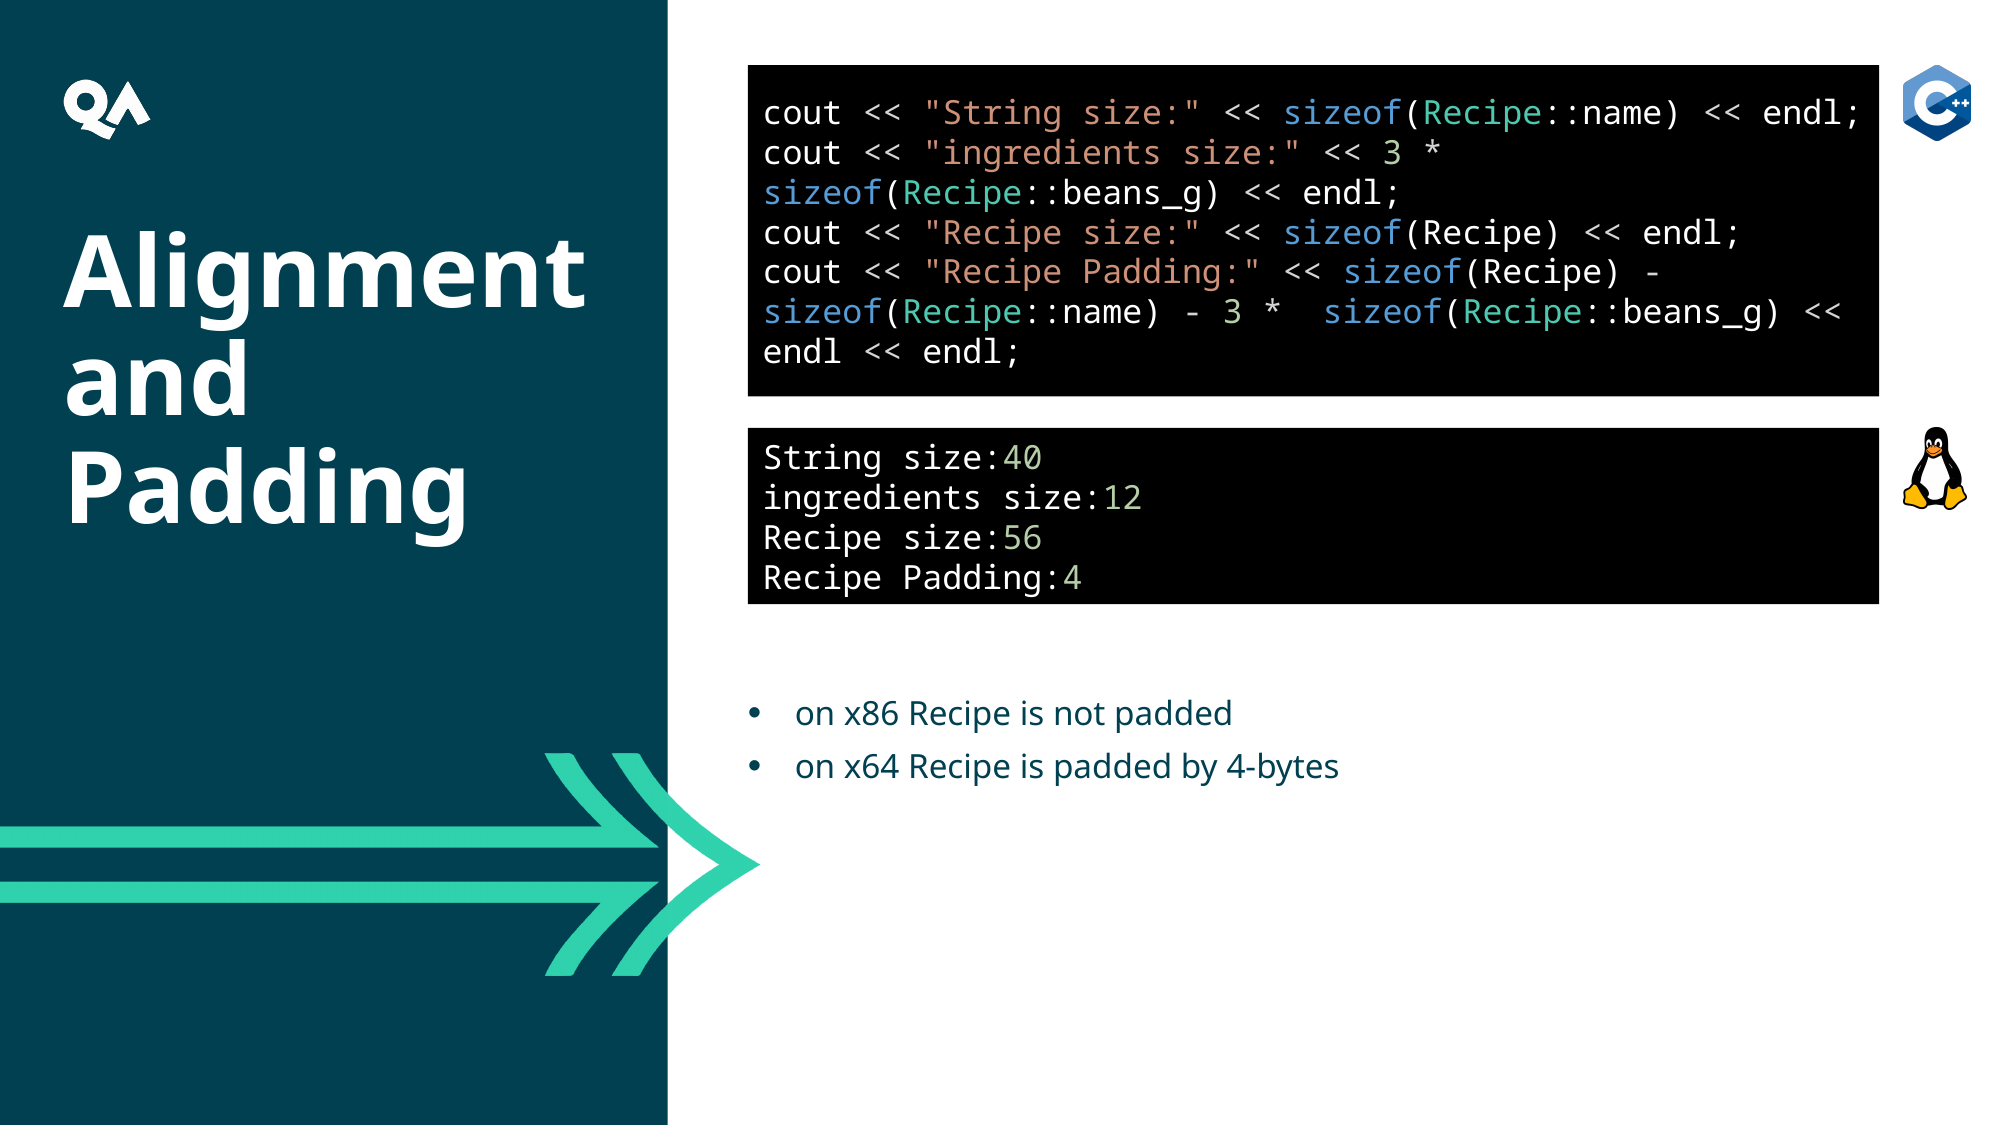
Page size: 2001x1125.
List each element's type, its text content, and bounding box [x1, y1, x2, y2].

picture [0, 882, 657, 975]
picture [107, 83, 149, 124]
picture [1903, 427, 1967, 510]
list Alignment and Padding [63, 221, 628, 673]
text_box String size:40 ingredients size:12 Recipe size:56 Recipe Padding:4 [747, 427, 1880, 605]
picture [0, 754, 657, 847]
picture [613, 727, 775, 995]
text_box cout << "String size:" << sizeof(Recipe::name) << endl; cout << "ingredients size:" << 3 * sizeof(Recipe::beans_g) << endl; cout << "Recipe size:" << sizeof(Recipe) << endl; cout << "Recipe Padding:" << sizeof(Recipe) - sizeof(Recipe::name) - 3 * sizeof(Recipe::beans_g) << endl << endl; [747, 65, 1880, 397]
picture [1903, 65, 1971, 141]
list on x86 Recipe is not padded on x64 Recipe is padded by 4-bytes [747, 692, 1967, 944]
picture [64, 80, 114, 139]
